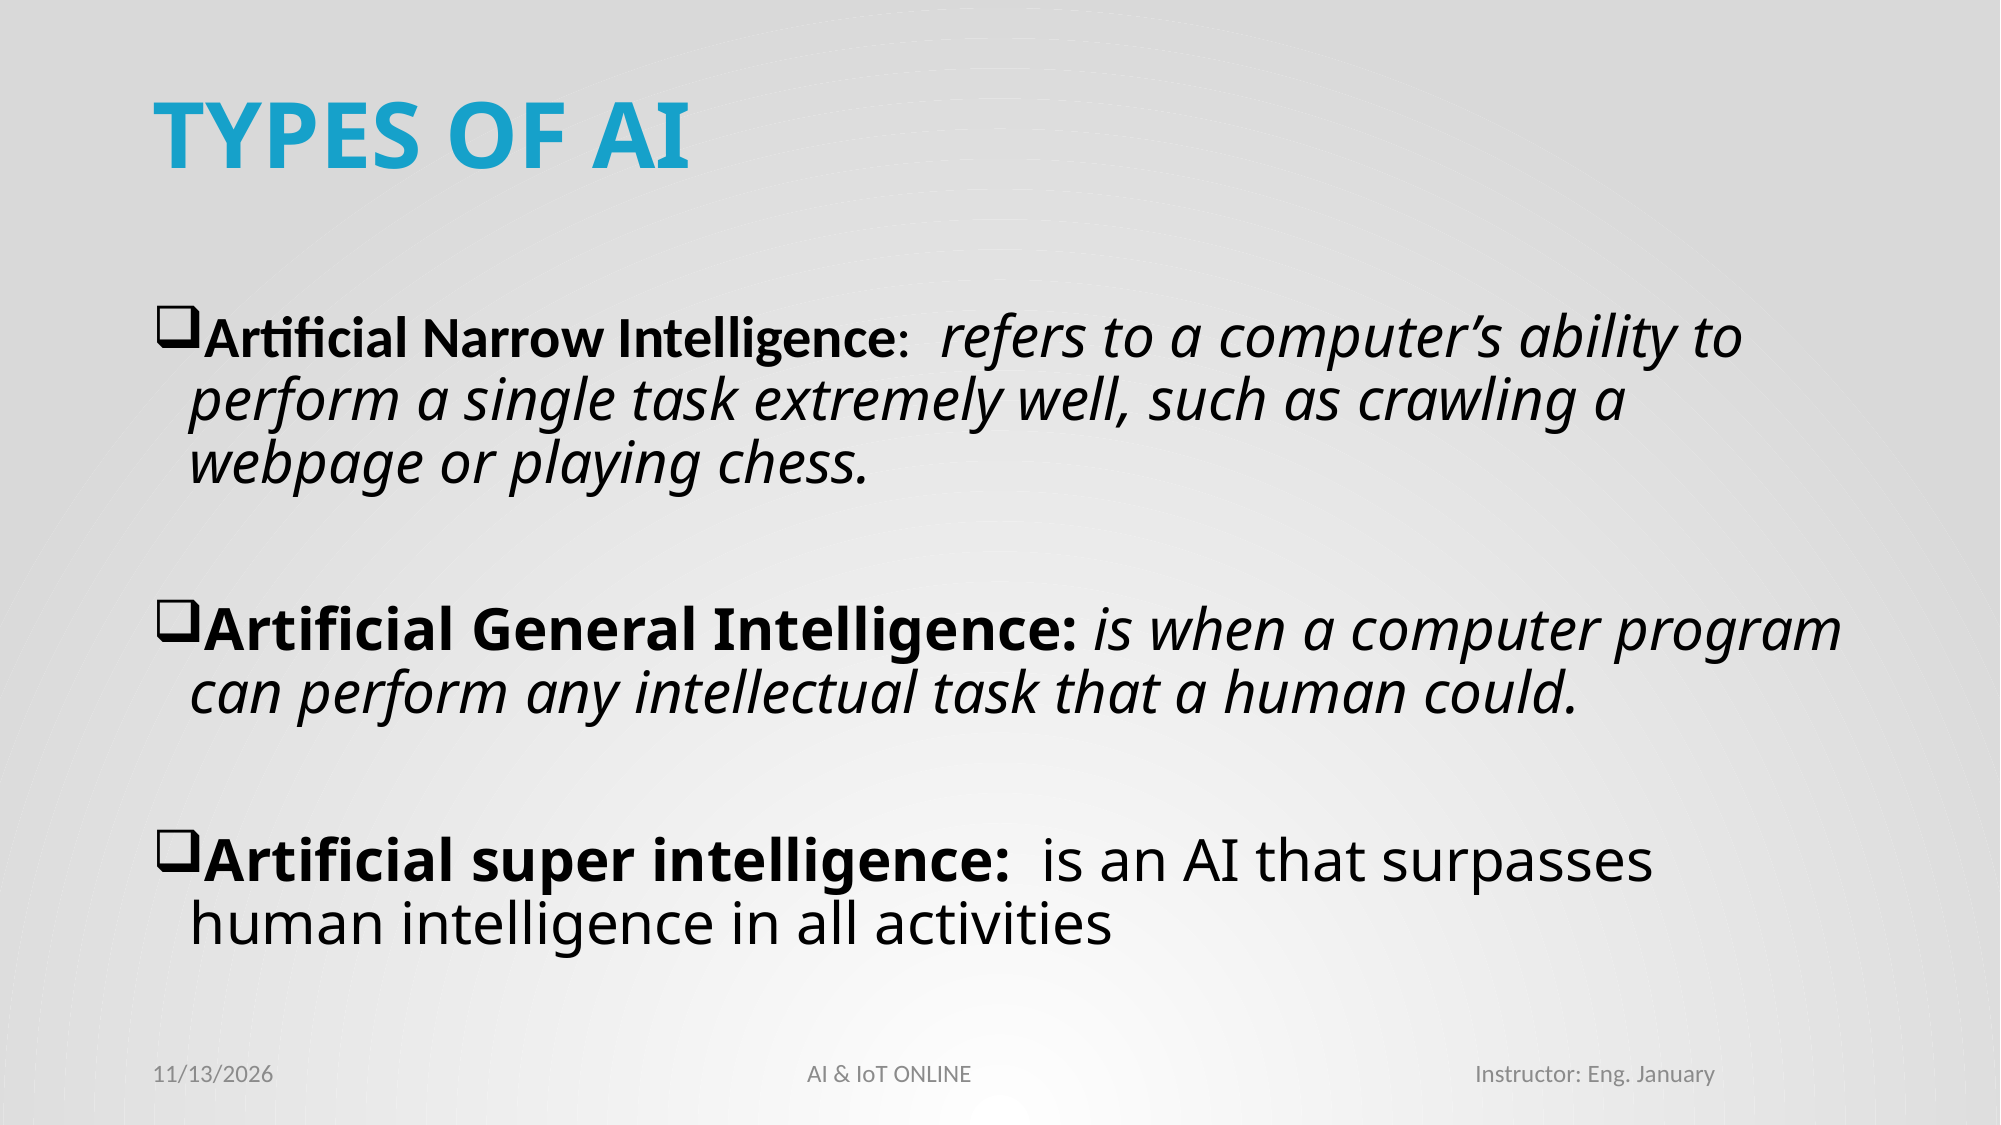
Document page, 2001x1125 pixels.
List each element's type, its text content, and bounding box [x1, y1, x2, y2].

footer AI & IoT ONLINE Instructor: Eng. January [662, 1042, 1863, 1103]
title TYPES OF AI [137, 59, 1863, 278]
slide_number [137, 1042, 588, 1103]
list Artificial Narrow Intelligence: refers to a computer’s ability to perform a single task extremely well, such as crawling a webpage or playing chess. Artificial General Intelligence: is when a computer program can perform any intellectual task that a human could. Artificial super intelligence: is an AI that surpasses human intelligence in all activities [137, 299, 1863, 1014]
